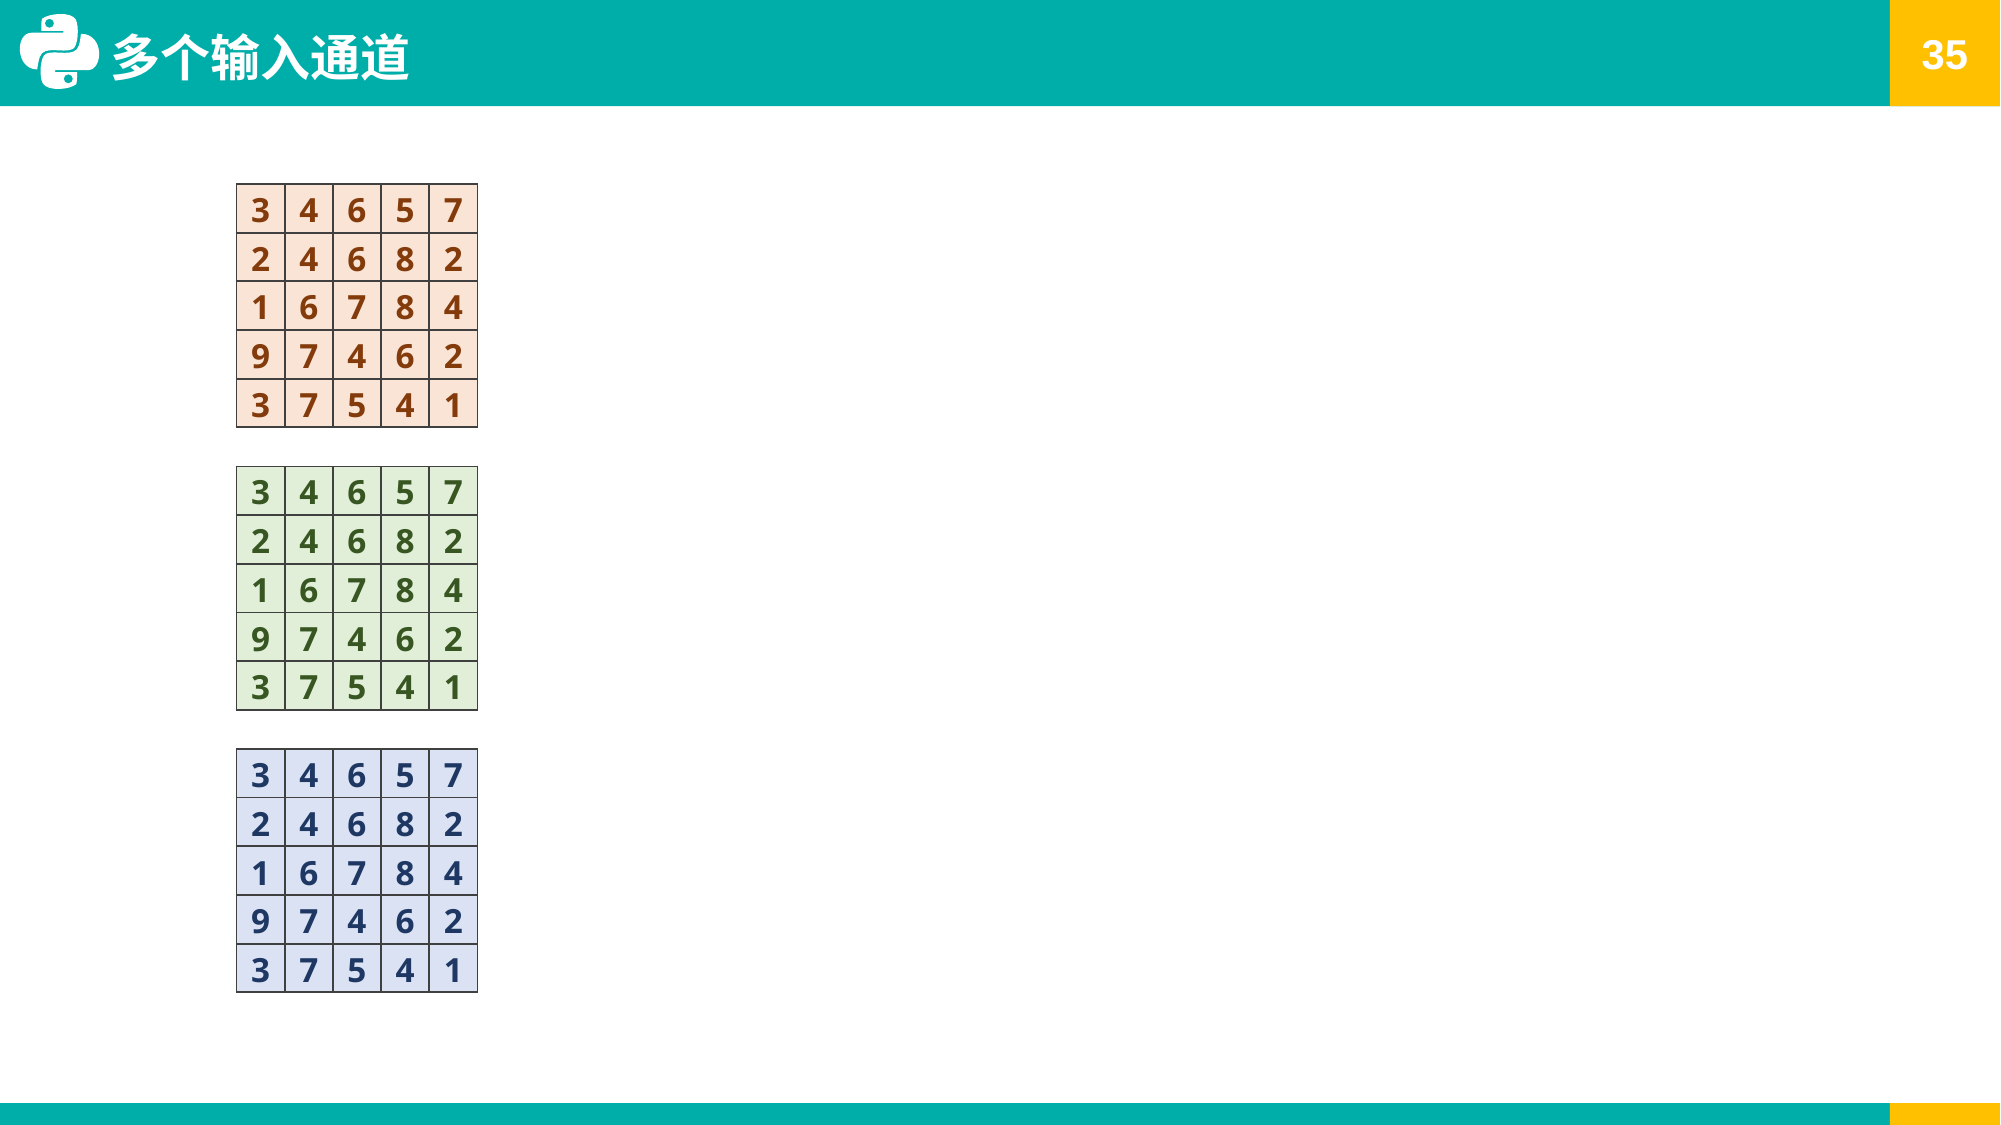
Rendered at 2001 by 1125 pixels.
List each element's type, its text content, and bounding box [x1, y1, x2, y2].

table_header 7 [430, 467, 477, 514]
table_cell 4 [430, 847, 477, 894]
table_cell 2 [237, 234, 284, 280]
table_header 3 [237, 185, 284, 232]
table_cell 7 [334, 565, 380, 612]
table_cell 2 [430, 234, 477, 280]
table_cell 6 [286, 282, 332, 329]
table_cell 4 [334, 331, 380, 378]
table_header 7 [430, 750, 477, 797]
table_cell 5 [334, 380, 380, 426]
table_header 5 [382, 185, 428, 232]
table_cell 2 [237, 516, 284, 563]
table_cell 3 [237, 380, 284, 426]
table_cell 2 [430, 896, 477, 943]
table_cell 3 [237, 945, 284, 991]
table_cell 7 [334, 847, 380, 894]
table_cell 2 [430, 798, 477, 845]
table_cell 6 [382, 896, 428, 943]
table_cell 5 [334, 662, 380, 709]
table_cell 7 [334, 282, 380, 329]
table_cell 4 [286, 798, 332, 845]
table_cell 4 [334, 896, 380, 943]
table_header 5 [382, 467, 428, 514]
table_cell 7 [286, 380, 332, 426]
table_header 3 [237, 467, 284, 514]
table_header 4 [286, 185, 332, 232]
table_cell 8 [382, 516, 428, 563]
table_cell 6 [286, 565, 332, 612]
table_cell 1 [237, 847, 284, 894]
table_cell 1 [237, 282, 284, 329]
table_cell 2 [430, 613, 477, 660]
table_cell 4 [382, 945, 428, 991]
table_cell 8 [382, 565, 428, 612]
table_cell 8 [382, 847, 428, 894]
table_cell 5 [334, 945, 380, 991]
table_cell 1 [430, 380, 477, 426]
table_cell 4 [430, 282, 477, 329]
table_cell 1 [237, 565, 284, 612]
table_cell 7 [286, 613, 332, 660]
table_cell 6 [382, 613, 428, 660]
table_cell 2 [430, 331, 477, 378]
table_cell 8 [382, 798, 428, 845]
table_cell 9 [237, 613, 284, 660]
table_cell 2 [237, 798, 284, 845]
table_cell 9 [237, 896, 284, 943]
table_header 6 [334, 750, 380, 797]
table_cell 6 [382, 331, 428, 378]
table_cell 8 [382, 282, 428, 329]
table_cell 6 [334, 516, 380, 563]
table_cell 4 [430, 565, 477, 612]
table_header 6 [334, 185, 380, 232]
table_cell 6 [334, 234, 380, 280]
table_cell 7 [286, 331, 332, 378]
table_cell 3 [237, 662, 284, 709]
table_cell 7 [286, 945, 332, 991]
title 多个输入通道 [109, 12, 1542, 88]
table_header 7 [430, 185, 477, 232]
table_cell 6 [286, 847, 332, 894]
table_header 3 [237, 750, 284, 797]
table_header 4 [286, 750, 332, 797]
table_cell 2 [430, 516, 477, 563]
table_cell 6 [334, 798, 380, 845]
table_header 5 [382, 750, 428, 797]
table_cell 4 [286, 516, 332, 563]
table_header 4 [286, 467, 332, 514]
table_cell 1 [430, 945, 477, 991]
table_header 6 [334, 467, 380, 514]
table_cell 7 [286, 896, 332, 943]
table_cell 1 [430, 662, 477, 709]
table_cell 7 [286, 662, 332, 709]
table_cell 9 [237, 331, 284, 378]
table_cell 4 [382, 380, 428, 426]
table_cell 4 [286, 234, 332, 280]
table_cell 8 [382, 234, 428, 280]
table_cell 4 [382, 662, 428, 709]
table_cell 4 [334, 613, 380, 660]
